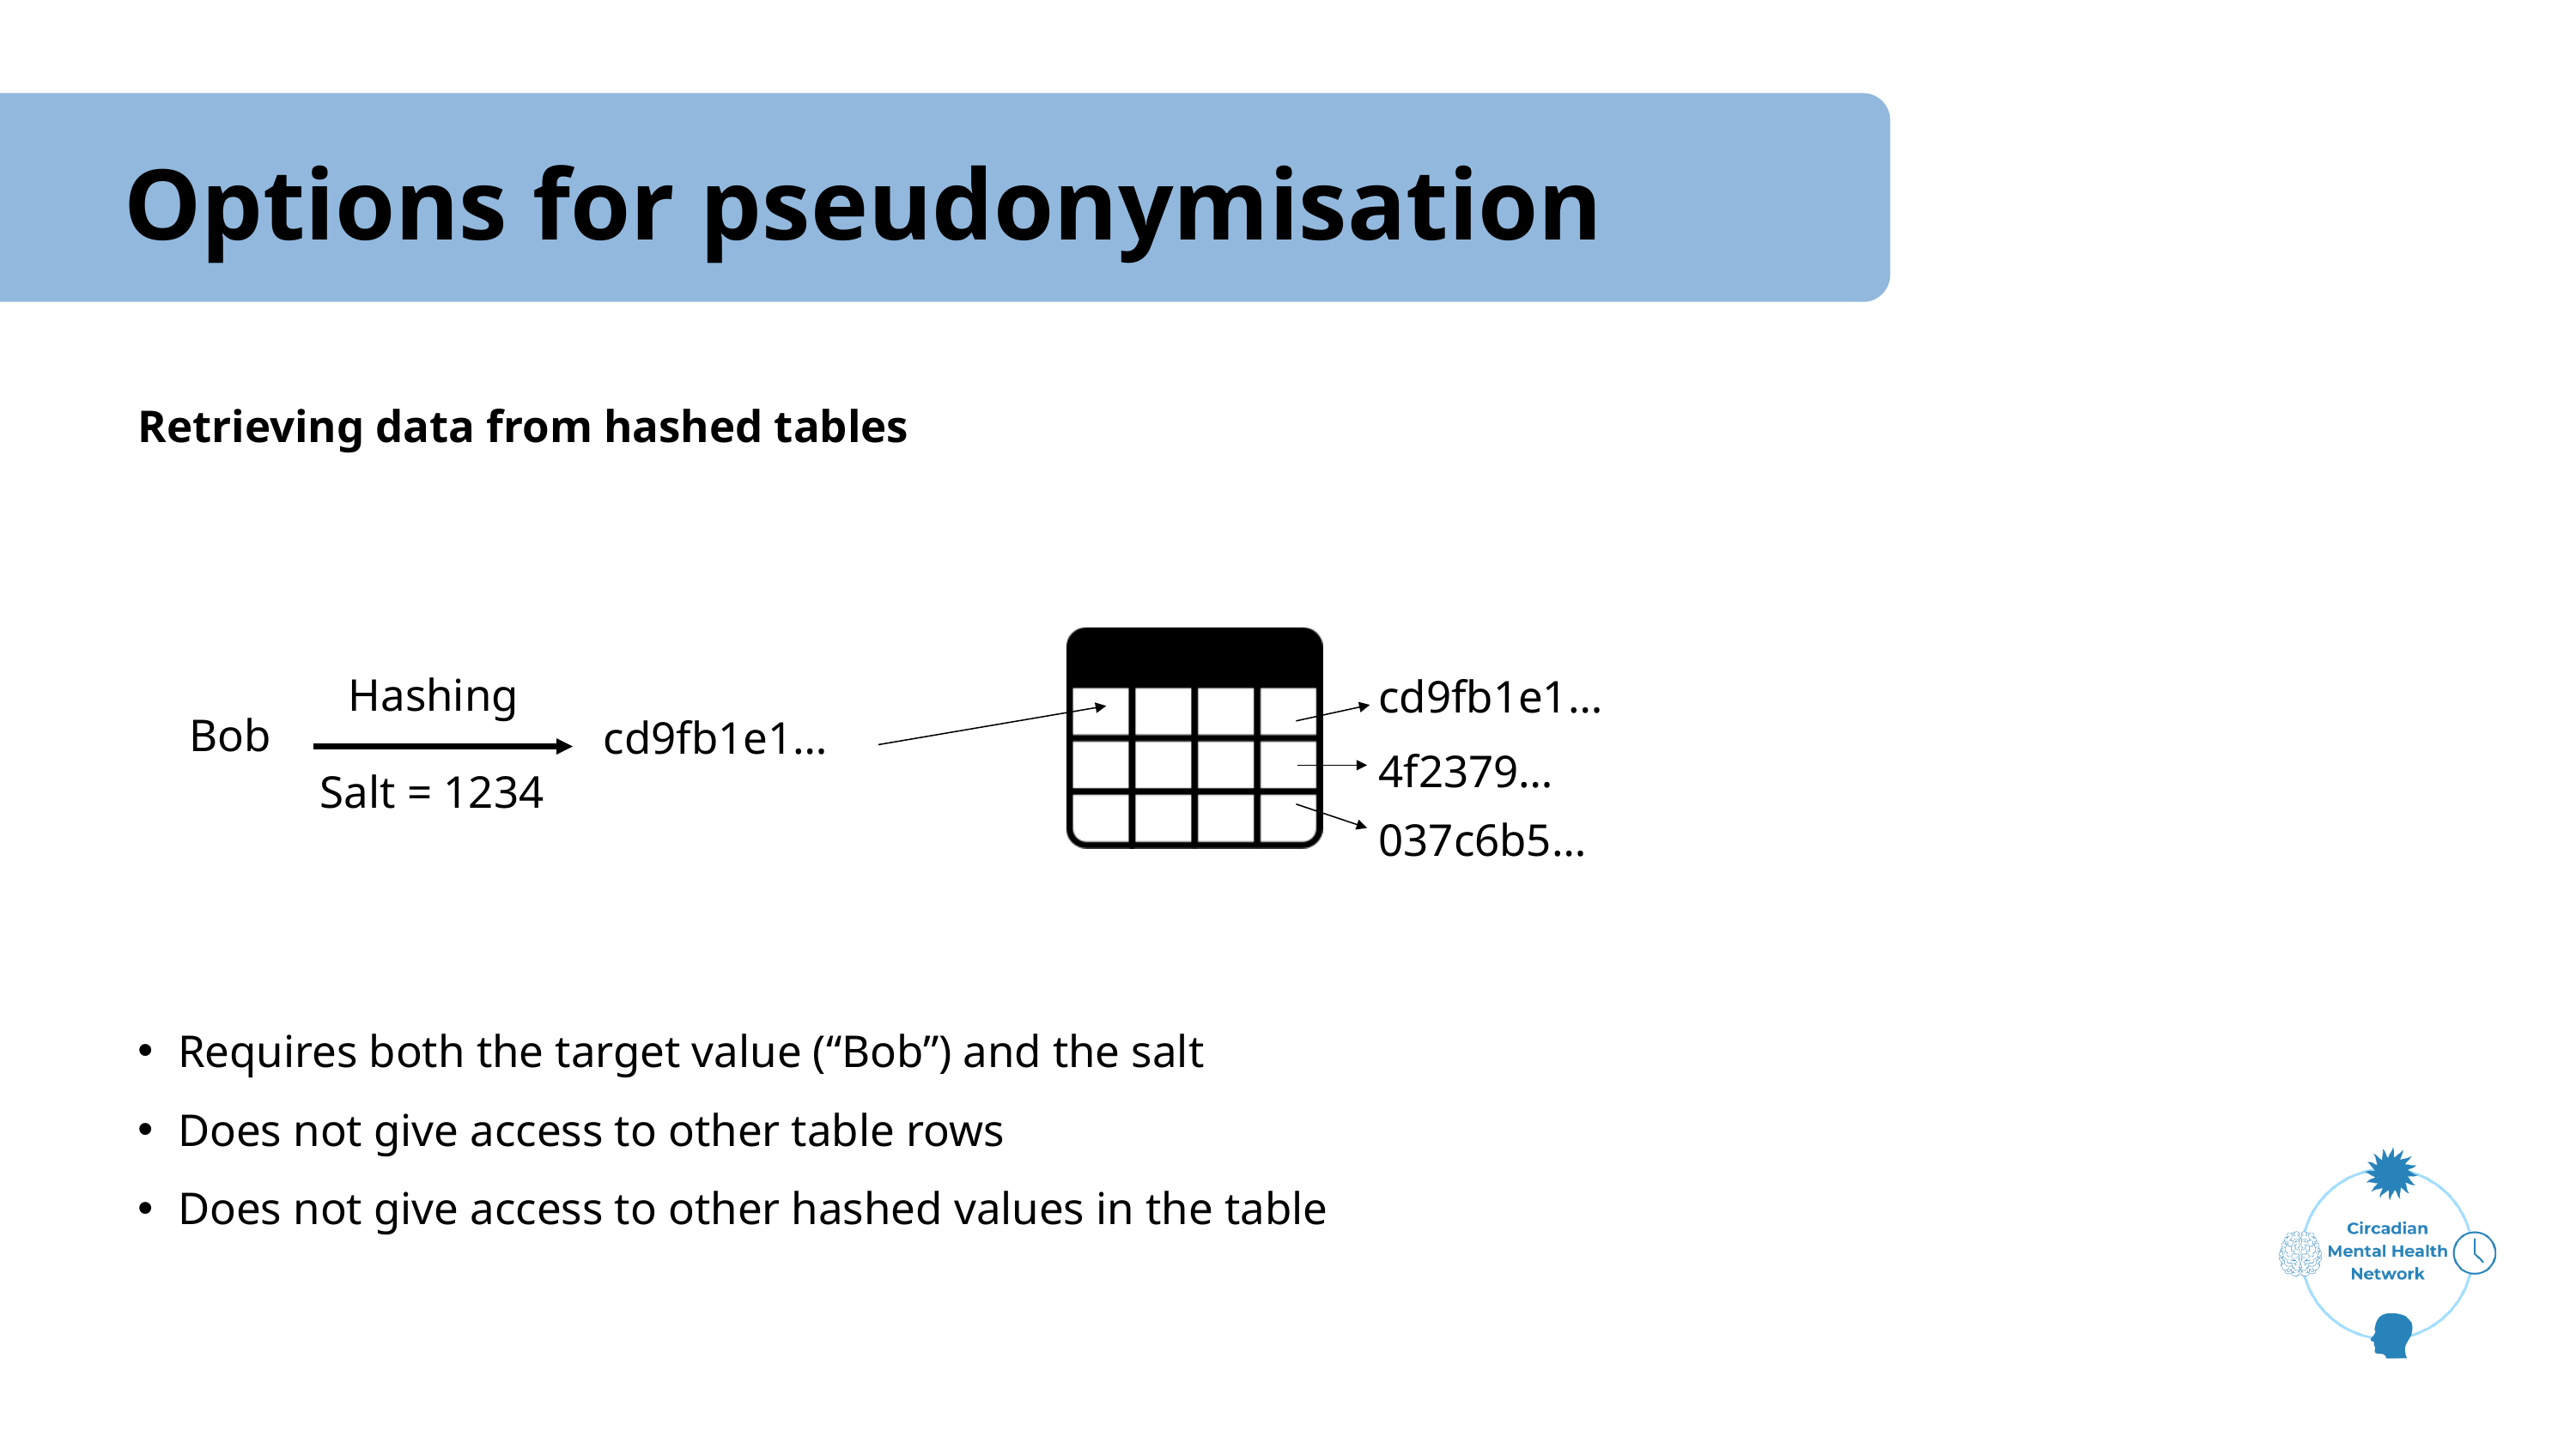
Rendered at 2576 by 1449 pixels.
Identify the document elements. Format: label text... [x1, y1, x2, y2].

text_box 4f2379… [1365, 737, 1699, 803]
text_box [2274, 1139, 2501, 1366]
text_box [1296, 803, 1368, 828]
text_box Retrieving data from hashed tables [125, 391, 991, 458]
picture [1066, 627, 1323, 849]
text_box Requires both the target value (“Bob”) and the salt Does not give access to other table rows Does not give access to other hashed values in the table [125, 991, 1424, 1240]
text_box cd9fb1e1… [1365, 662, 1781, 728]
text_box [1296, 704, 1370, 722]
text_box 037c6b5… [1365, 806, 1746, 872]
text_box cd9fb1e1… [591, 704, 841, 770]
text_box Salt = 1234 [307, 757, 558, 823]
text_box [878, 706, 1107, 745]
text_box Bob [176, 700, 284, 767]
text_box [0, 93, 1891, 302]
text_box Hashing [336, 660, 532, 726]
